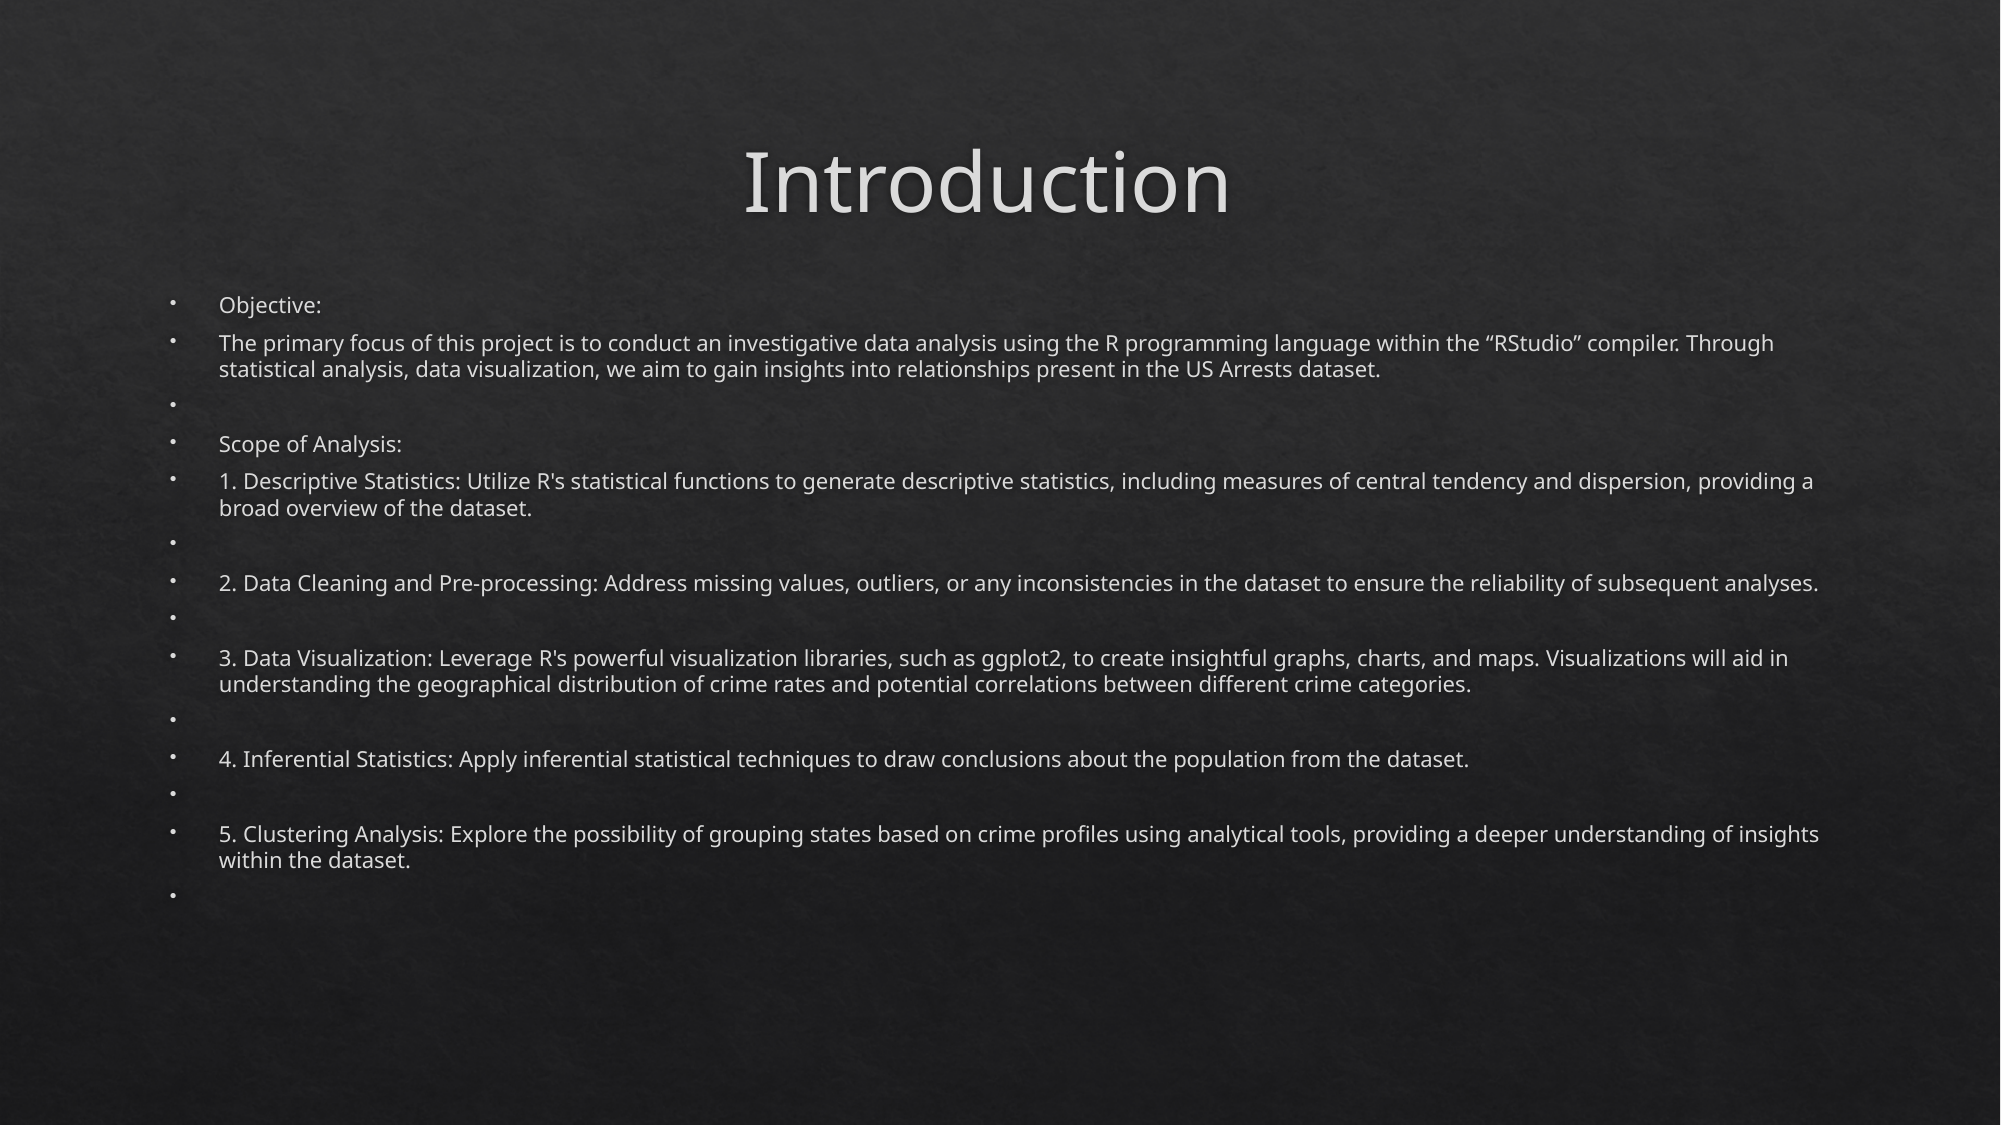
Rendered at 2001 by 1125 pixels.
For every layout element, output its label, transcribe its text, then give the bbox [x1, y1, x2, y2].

list Objective: The primary focus of this project is to conduct an investigative data analysis using the R programming language within the “RStudio” compiler. Through statistical analysis, data visualization, we aim to gain insights into relationships present in the US Arrests dataset. Scope of Analysis: 1. Descriptive Statistics: Utilize R's statistical functions to generate descriptive statistics, including measures of central tendency and dispersion, providing a broad overview of the dataset. 2. Data Cleaning and Pre-processing: Address missing values, outliers, or any inconsistencies in the dataset to ensure the reliability of subsequent analyses. 3. Data Visualization: Leverage R's powerful visualization libraries, such as ggplot2, to create insightful graphs, charts, and maps. Visualizations will aid in understanding the geographical distribution of crime rates and potential correlations between different crime categories. 4. Inferential Statistics: Apply inferential statistical techniques to draw conclusions about the population from the dataset. 5. Clustering Analysis: Explore the possibility of grouping states based on crime profiles using analytical tools, providing a deeper understanding of insights within the dataset. [149, 284, 1849, 950]
title Introduction [149, 99, 1849, 260]
